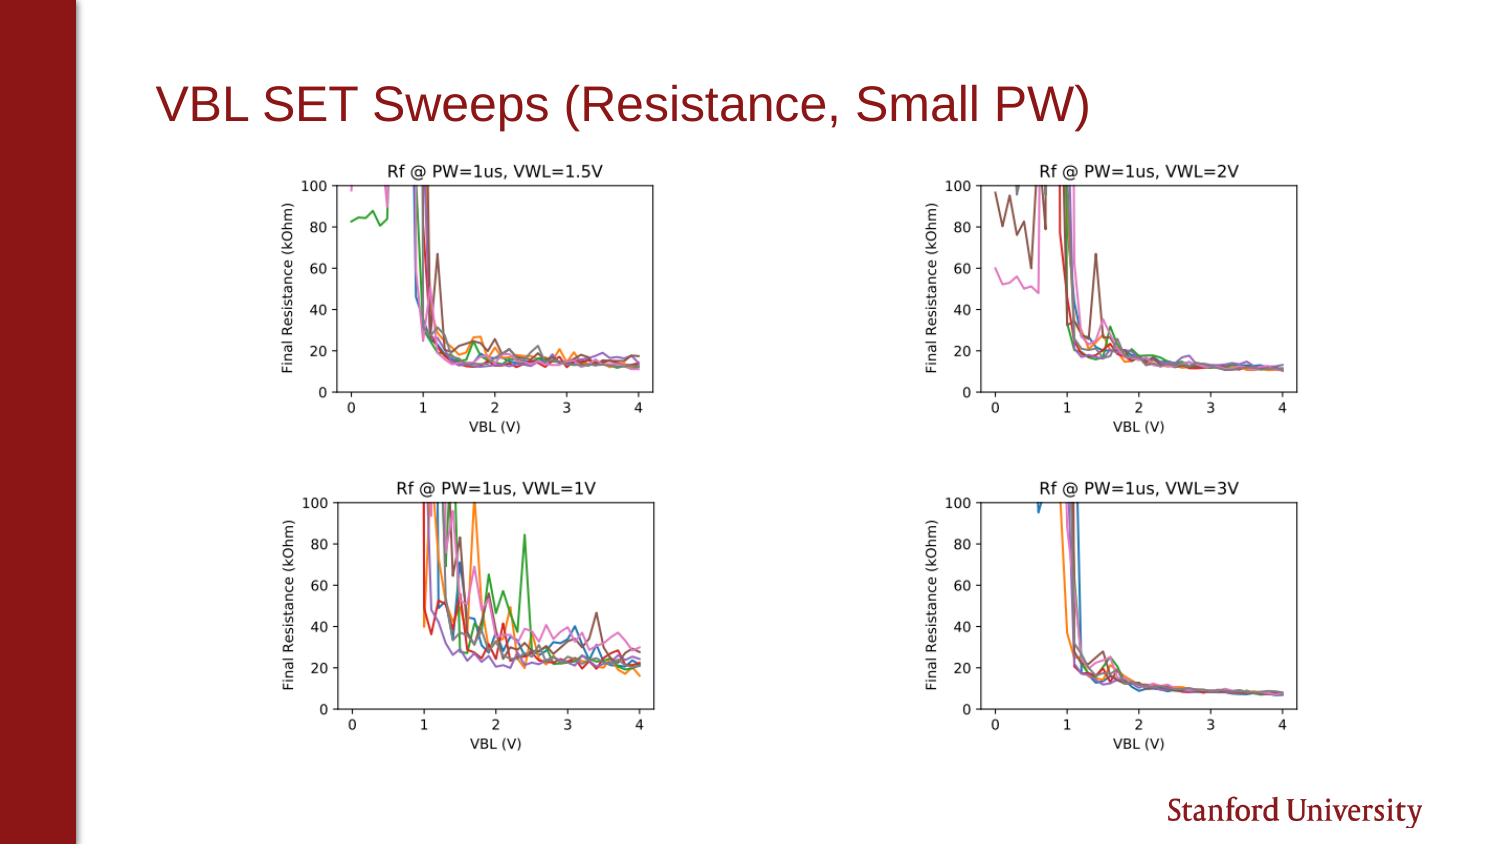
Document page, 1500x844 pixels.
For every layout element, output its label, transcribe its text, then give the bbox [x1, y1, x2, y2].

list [910, 148, 1310, 449]
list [266, 148, 667, 449]
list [266, 465, 667, 766]
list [909, 465, 1311, 766]
title VBL SET Sweeps (Resistance, Small PW) [155, 58, 1420, 140]
